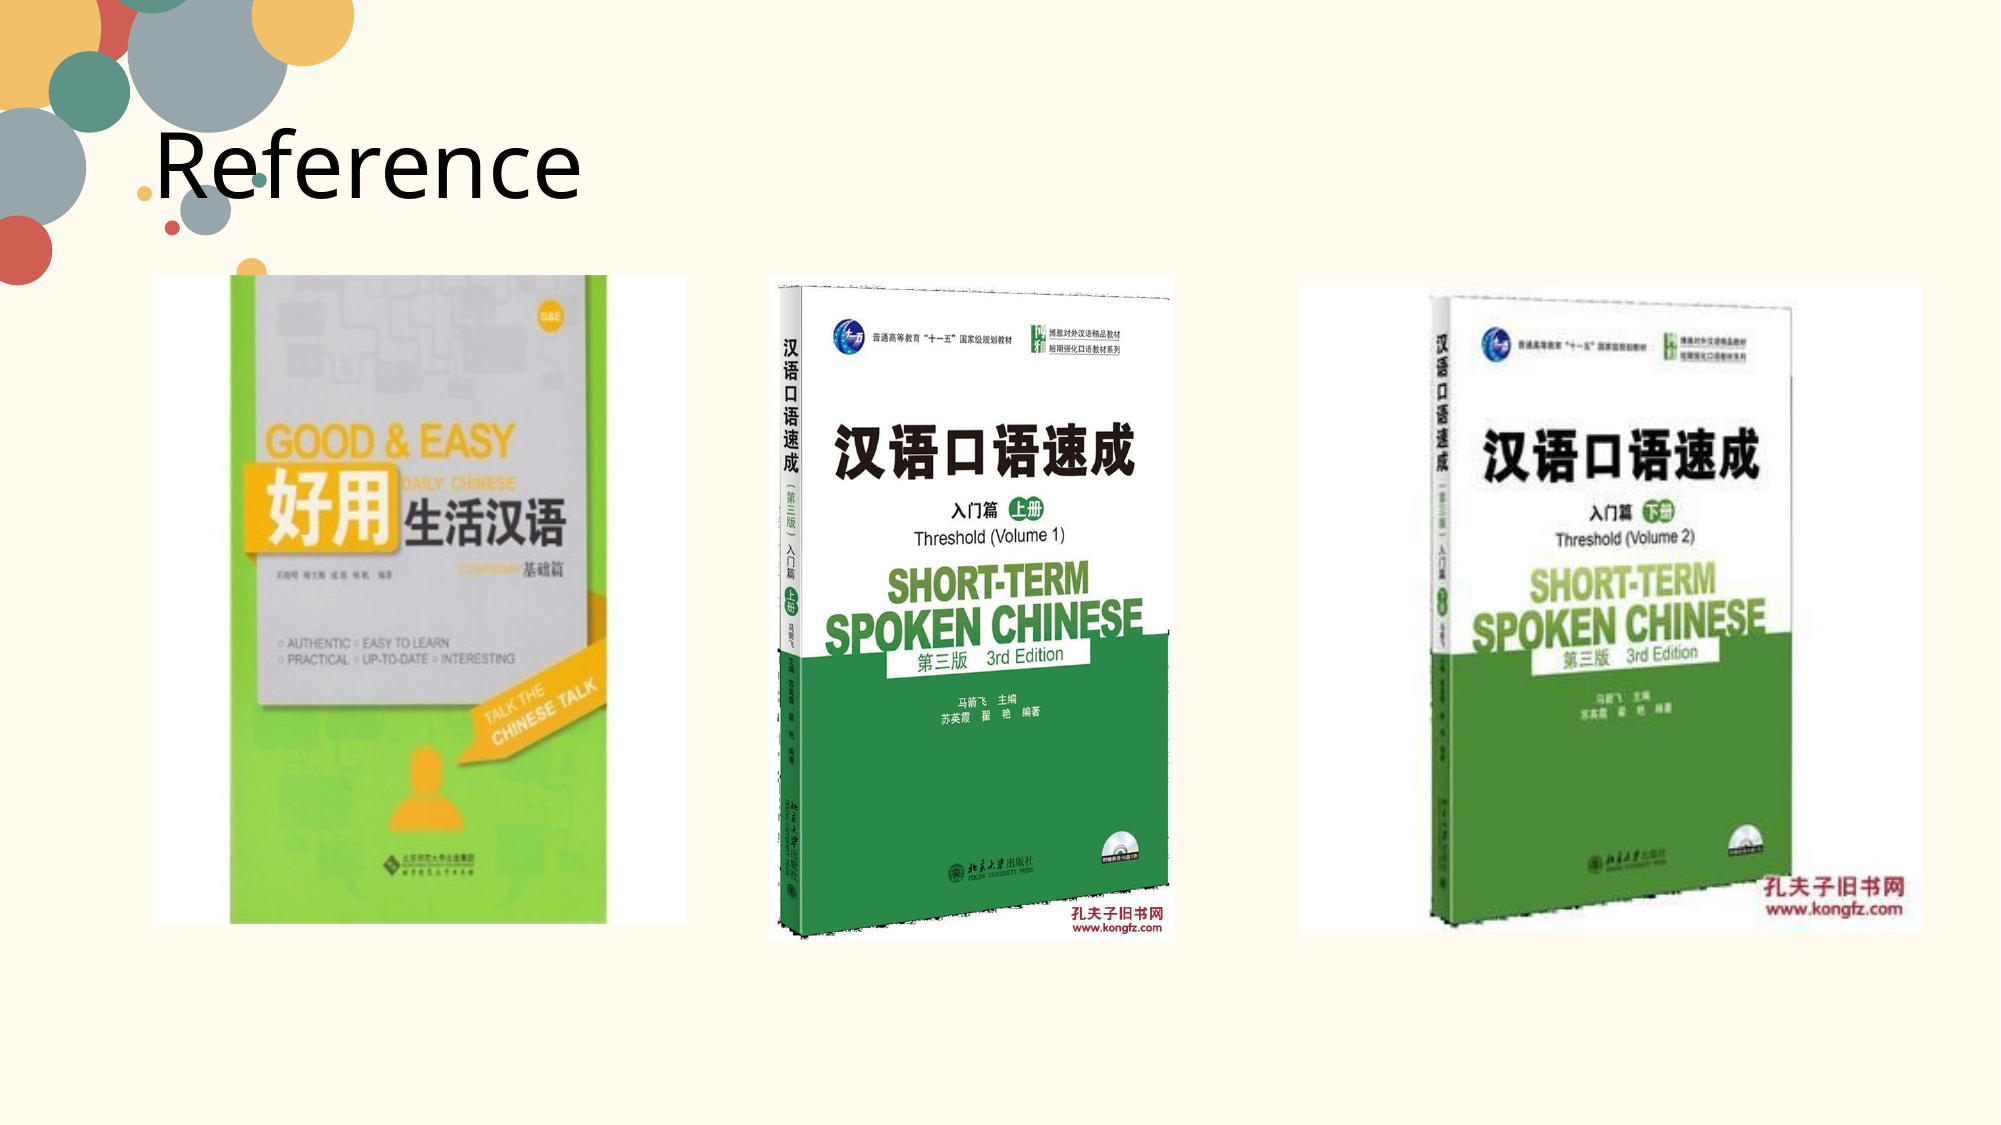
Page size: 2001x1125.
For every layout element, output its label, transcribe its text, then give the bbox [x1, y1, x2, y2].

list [151, 275, 686, 924]
title Reference [355, 59, 1863, 278]
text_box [0, 0, 355, 289]
picture [1301, 285, 1922, 932]
picture [769, 275, 1174, 943]
